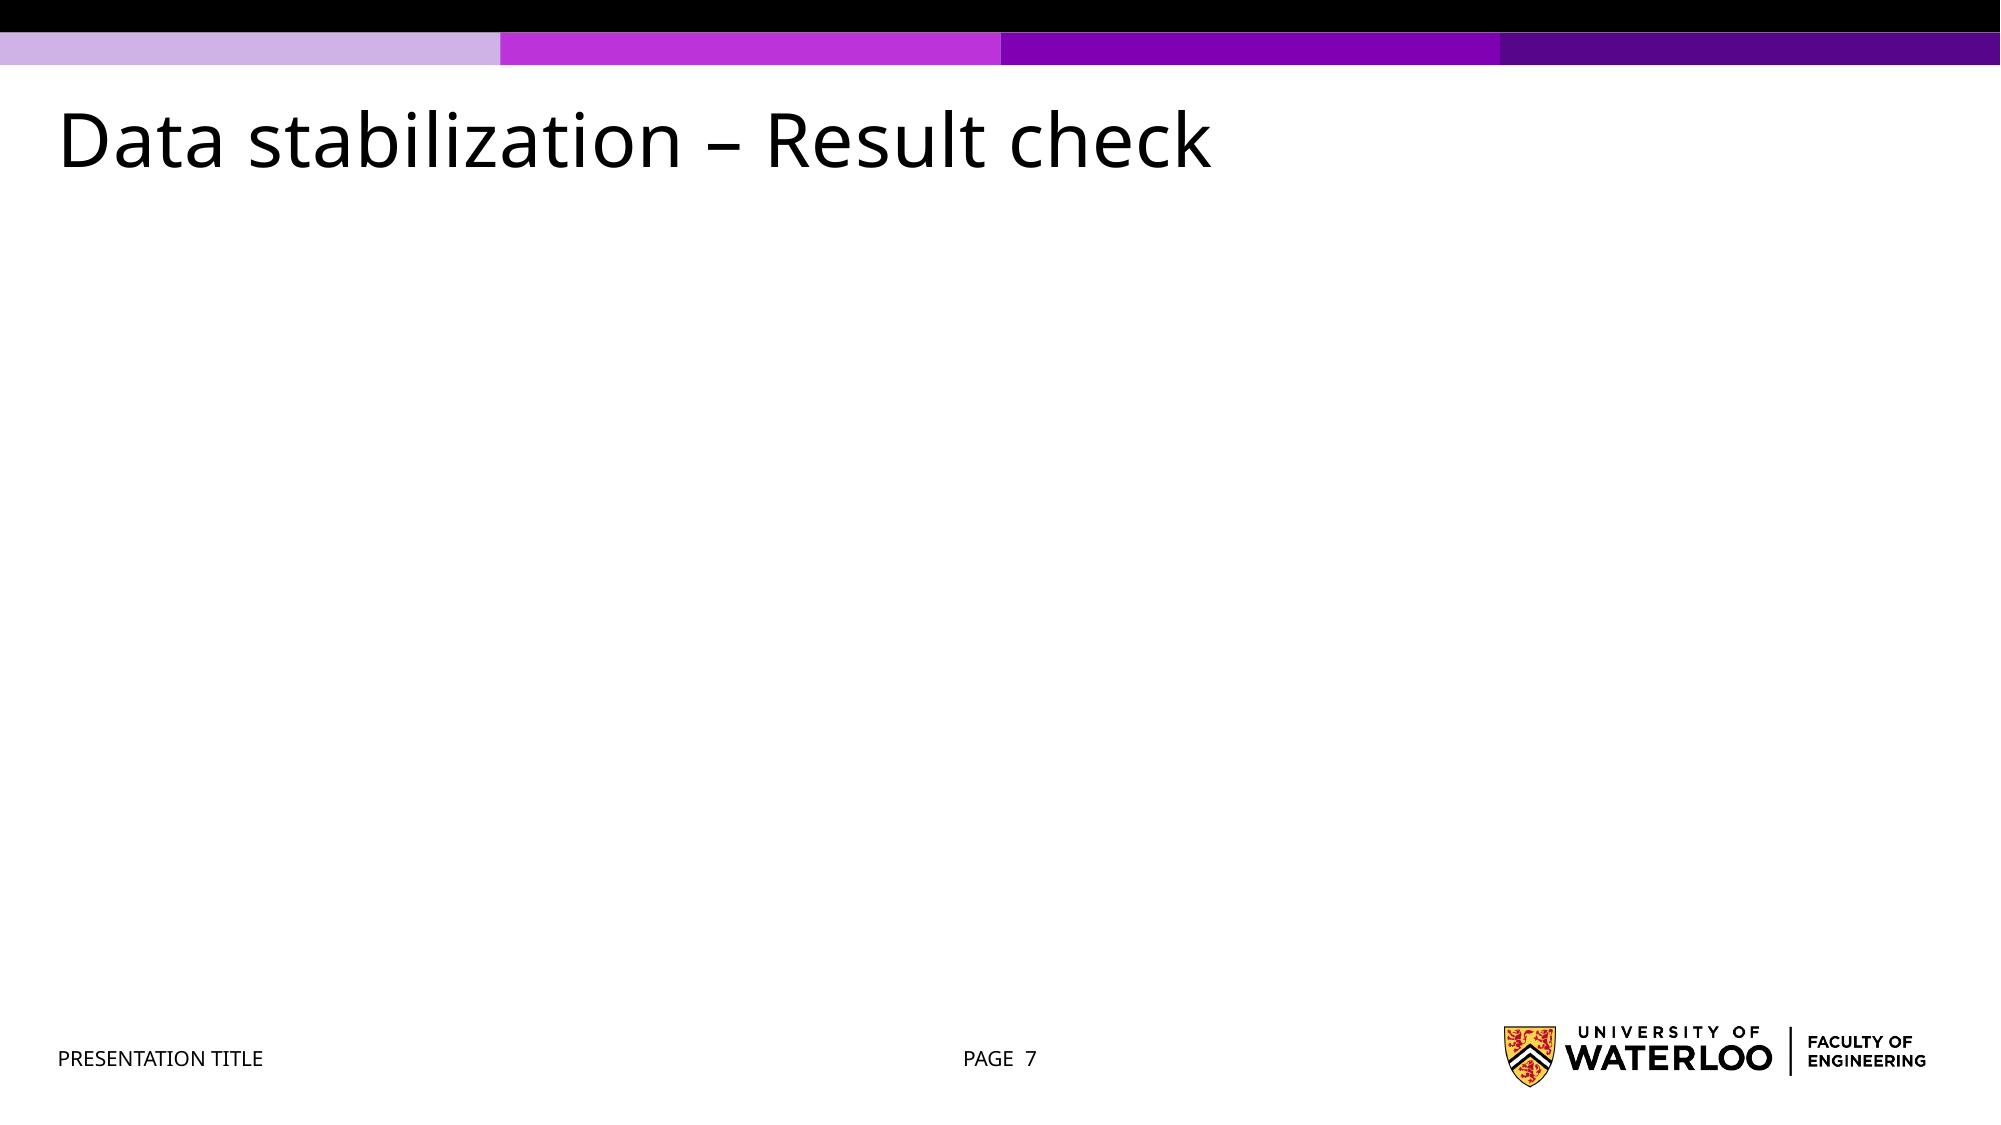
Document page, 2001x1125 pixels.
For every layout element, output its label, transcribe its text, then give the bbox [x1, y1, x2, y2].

title Data stabilization – Result check [42, 71, 1941, 219]
picture [1446, 982, 1982, 1125]
slide_number PAGE 7 [916, 1039, 1084, 1081]
footer PRESENTATION TITLE [42, 1039, 900, 1081]
